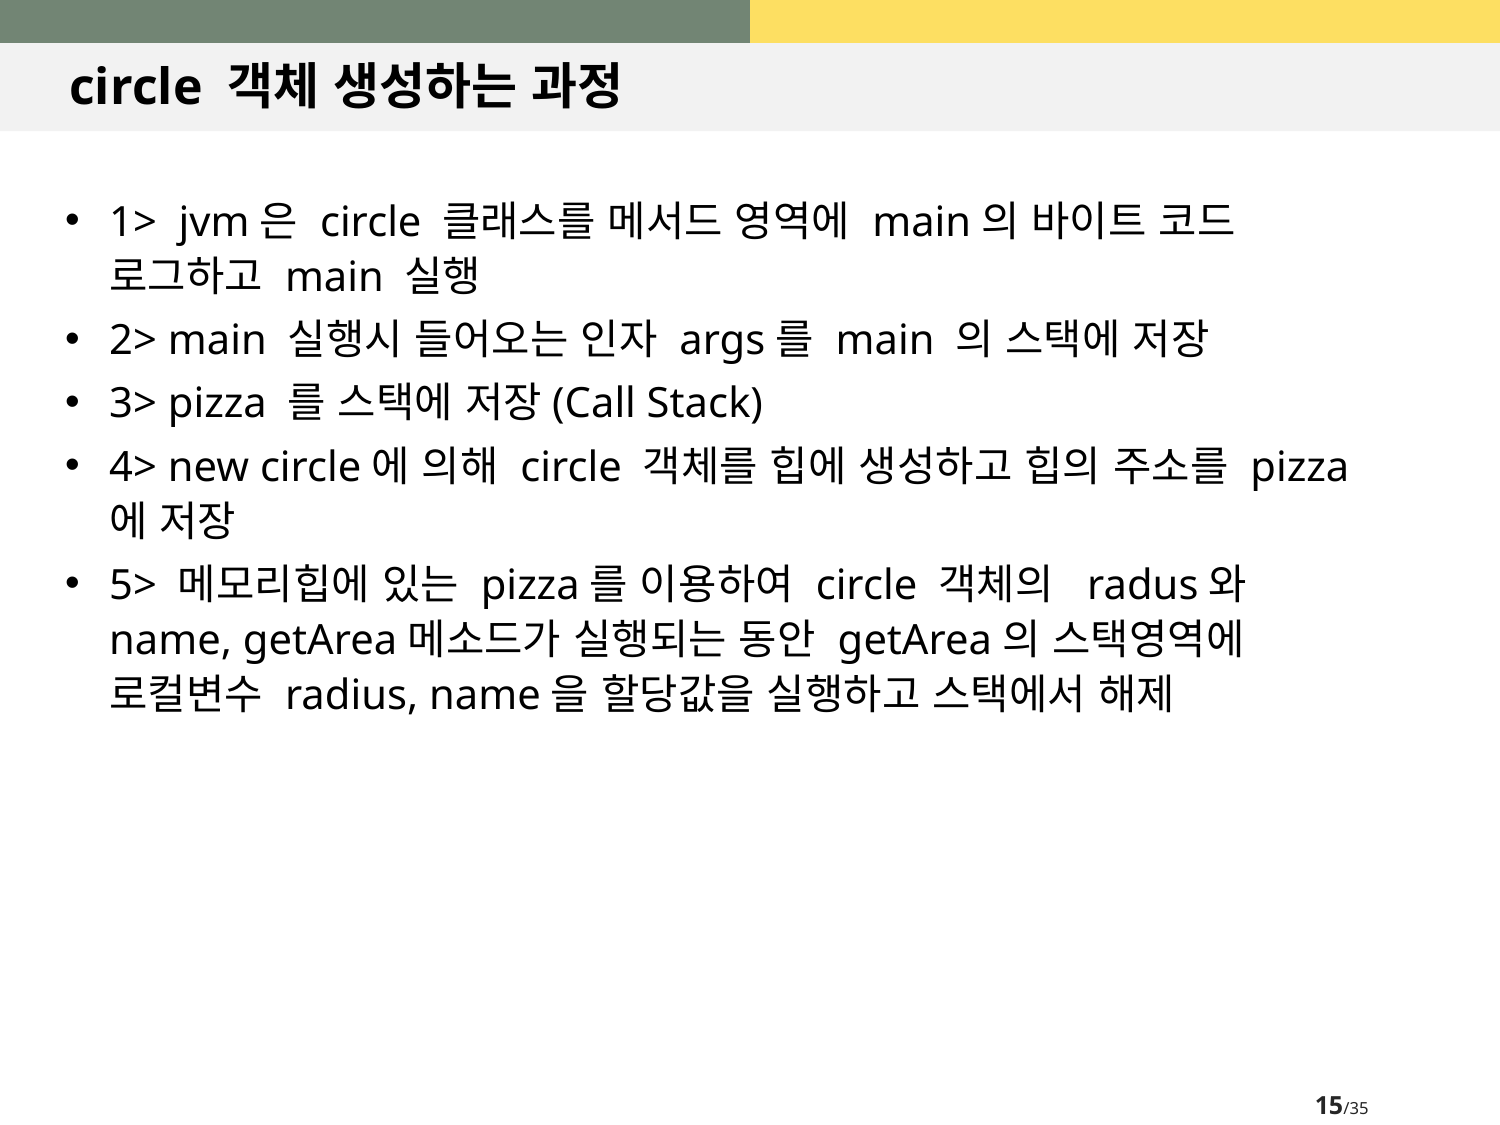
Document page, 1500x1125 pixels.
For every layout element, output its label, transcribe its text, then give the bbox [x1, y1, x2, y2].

list 1> jvm은 circle 클래스를 메서드 영역에 main의 바이트 코드 로그하고 main 실행 2> main 실행시 들어오는 인자 args를 main 의 스택에 저장 3> pizza 를 스택에 저장(Call Stack) 4> new circle에 의해 circle 객체를 힙에 생성하고 힙의 주소를 pizza에 저장 5> 메모리힙에 있는 pizza를 이용하여 circle 객체의 radus와 name, getArea메소드가 실행되는 동안 getArea의 스택영역에 로컬변수 radius, name을 할당값을 실행하고 스택에서 해제 [49, 181, 1385, 1057]
title circle 객체 생성하는 과정 [41, 42, 1459, 128]
